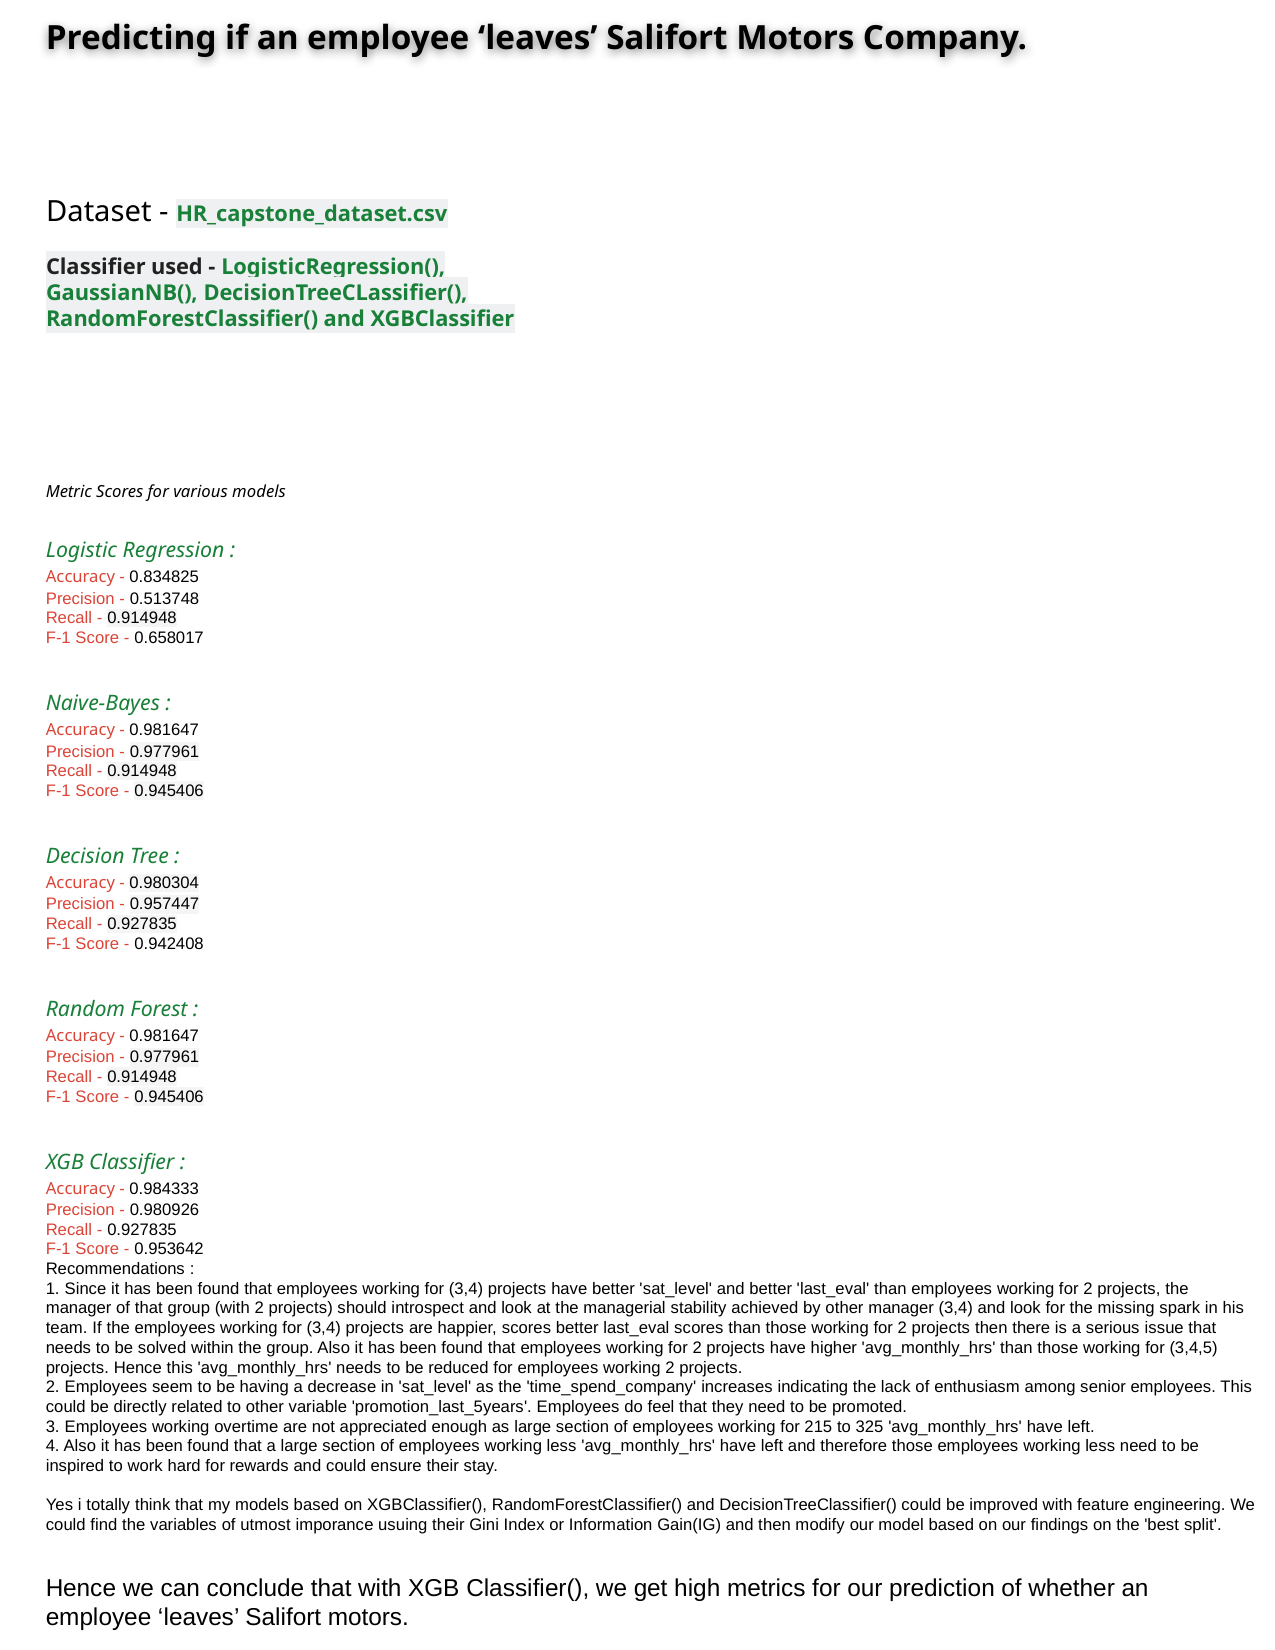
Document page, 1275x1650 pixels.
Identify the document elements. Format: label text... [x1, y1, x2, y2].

text_box Metric Scores for various models Logistic Regression : Accuracy - 0.834825 Precision - 0.513748 Recall - 0.914948 F-1 Score - 0.658017 Naive-Bayes : Accuracy - 0.981647 Precision - 0.977961 Recall - 0.914948 F-1 Score - 0.945406 Decision Tree : Accuracy - 0.980304 Precision - 0.957447 Recall - 0.927835 F-1 Score - 0.942408 Random Forest : Accuracy - 0.981647 Precision - 0.977961 Recall - 0.914948 F-1 Score - 0.945406 XGB Classifier : Accuracy - 0.984333 Precision - 0.980926 Recall - 0.927835 F-1 Score - 0.953642 Recommendations : 1. Since it has been found that employees working for (3,4) projects have better 'sat_level' and better 'last_eval' than employees working for 2 projects, the manager of that group (with 2 projects) should introspect and look at the managerial stability achieved by other manager (3,4) and look for the missing spark in his team. If the employees working for (3,4) projects are happier, scores better last_eval scores than those working for 2 projects then there is a serious issue that needs to be solved within the group. Also it has been found that employees working for 2 projects have higher 'avg_monthly_hrs' than those working for (3,4,5) projects. Hence this 'avg_monthly_hrs' needs to be reduced for employees working 2 projects. 2. Employees seem to be having a decrease in 'sat_level' as the 'time_spend_company' increases indicating the lack of enthusiasm among senior employees. This could be directly related to other variable 'promotion_last_5years'. Employees do feel that they need to be promoted. 3. Employees working overtime are not appreciated enough as large section of employees working for 215 to 325 'avg_monthly_hrs' have left. 4. Also it has been found that a large section of employees working less 'avg_monthly_hrs' have left and therefore those employees working less need to be inspired to work hard for rewards and could ensure their stay. Yes i totally think that my models based on XGBClassifier(), RandomForestClassifier() and DecisionTreeClassifier() could be improved with feature engineering. We could find the variables of utmost imporance usuing their Gini Index or Information Gain(IG) and then modify our model based on our findings on the 'best split'. Hence we can conclude that with XGB Classifier(), we get high metrics for our prediction of whether an employee ‘leaves’ Salifort motors. [30, 463, 1275, 1650]
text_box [30, 0, 1275, 370]
